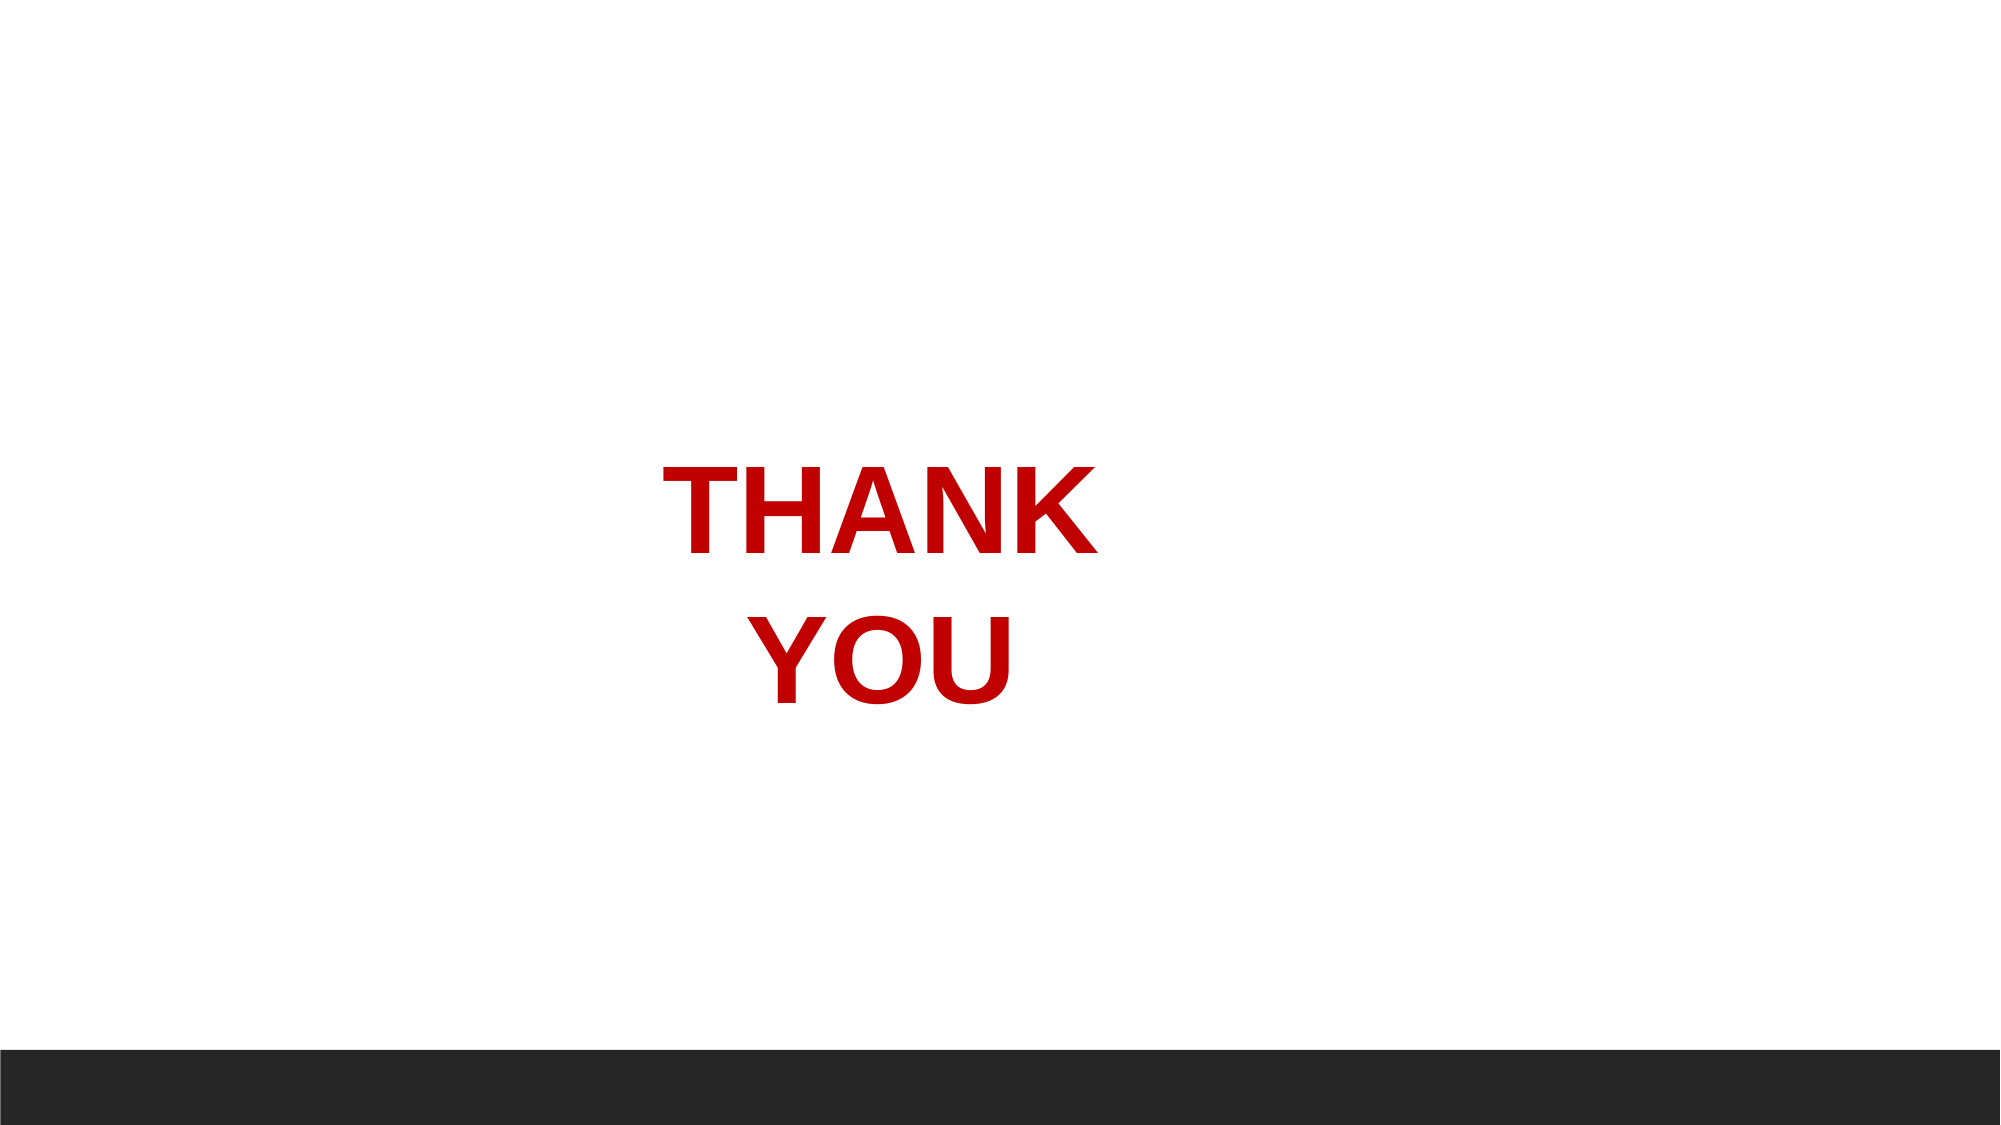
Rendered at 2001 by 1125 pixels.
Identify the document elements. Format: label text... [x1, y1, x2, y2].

text_box THANK YOU [547, 421, 1215, 737]
